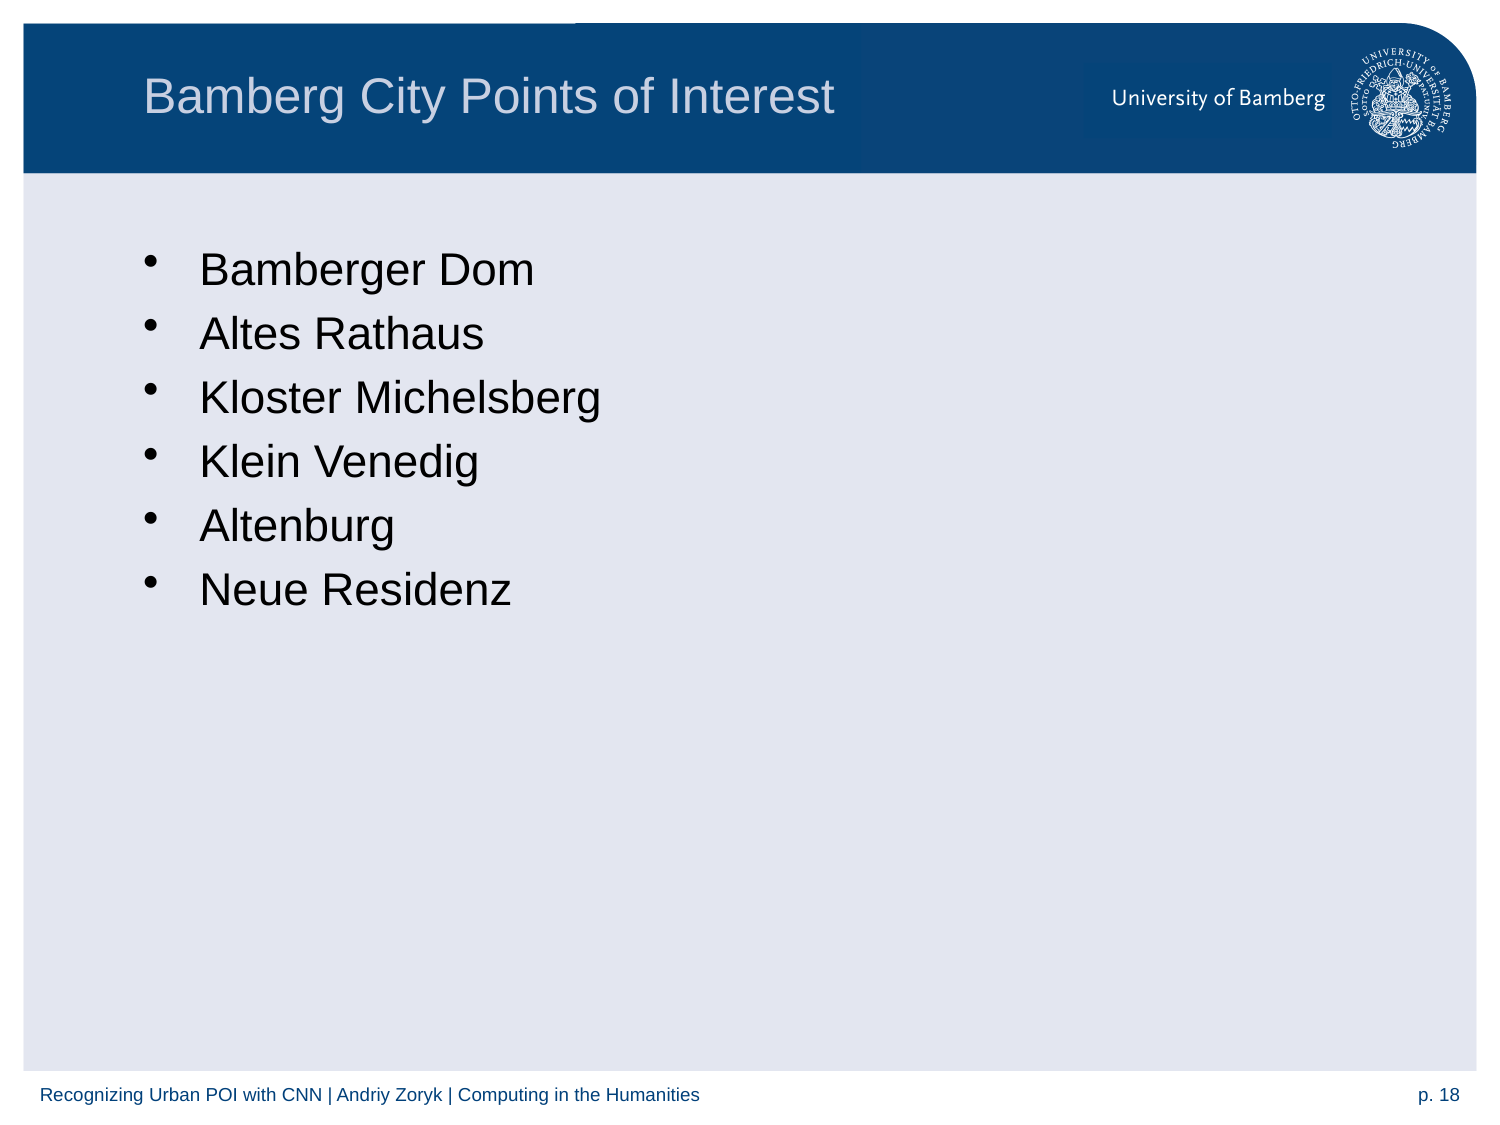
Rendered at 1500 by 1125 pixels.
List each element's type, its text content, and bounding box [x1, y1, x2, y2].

text_box Bamberger Dom Altes Rathaus Kloster Michelsberg Klein Venedig Altenburg Neue Residenz [128, 231, 1354, 1004]
text_box Bamberg City Points of Interest [128, 0, 1354, 188]
picture [0, 0, 1500, 1125]
